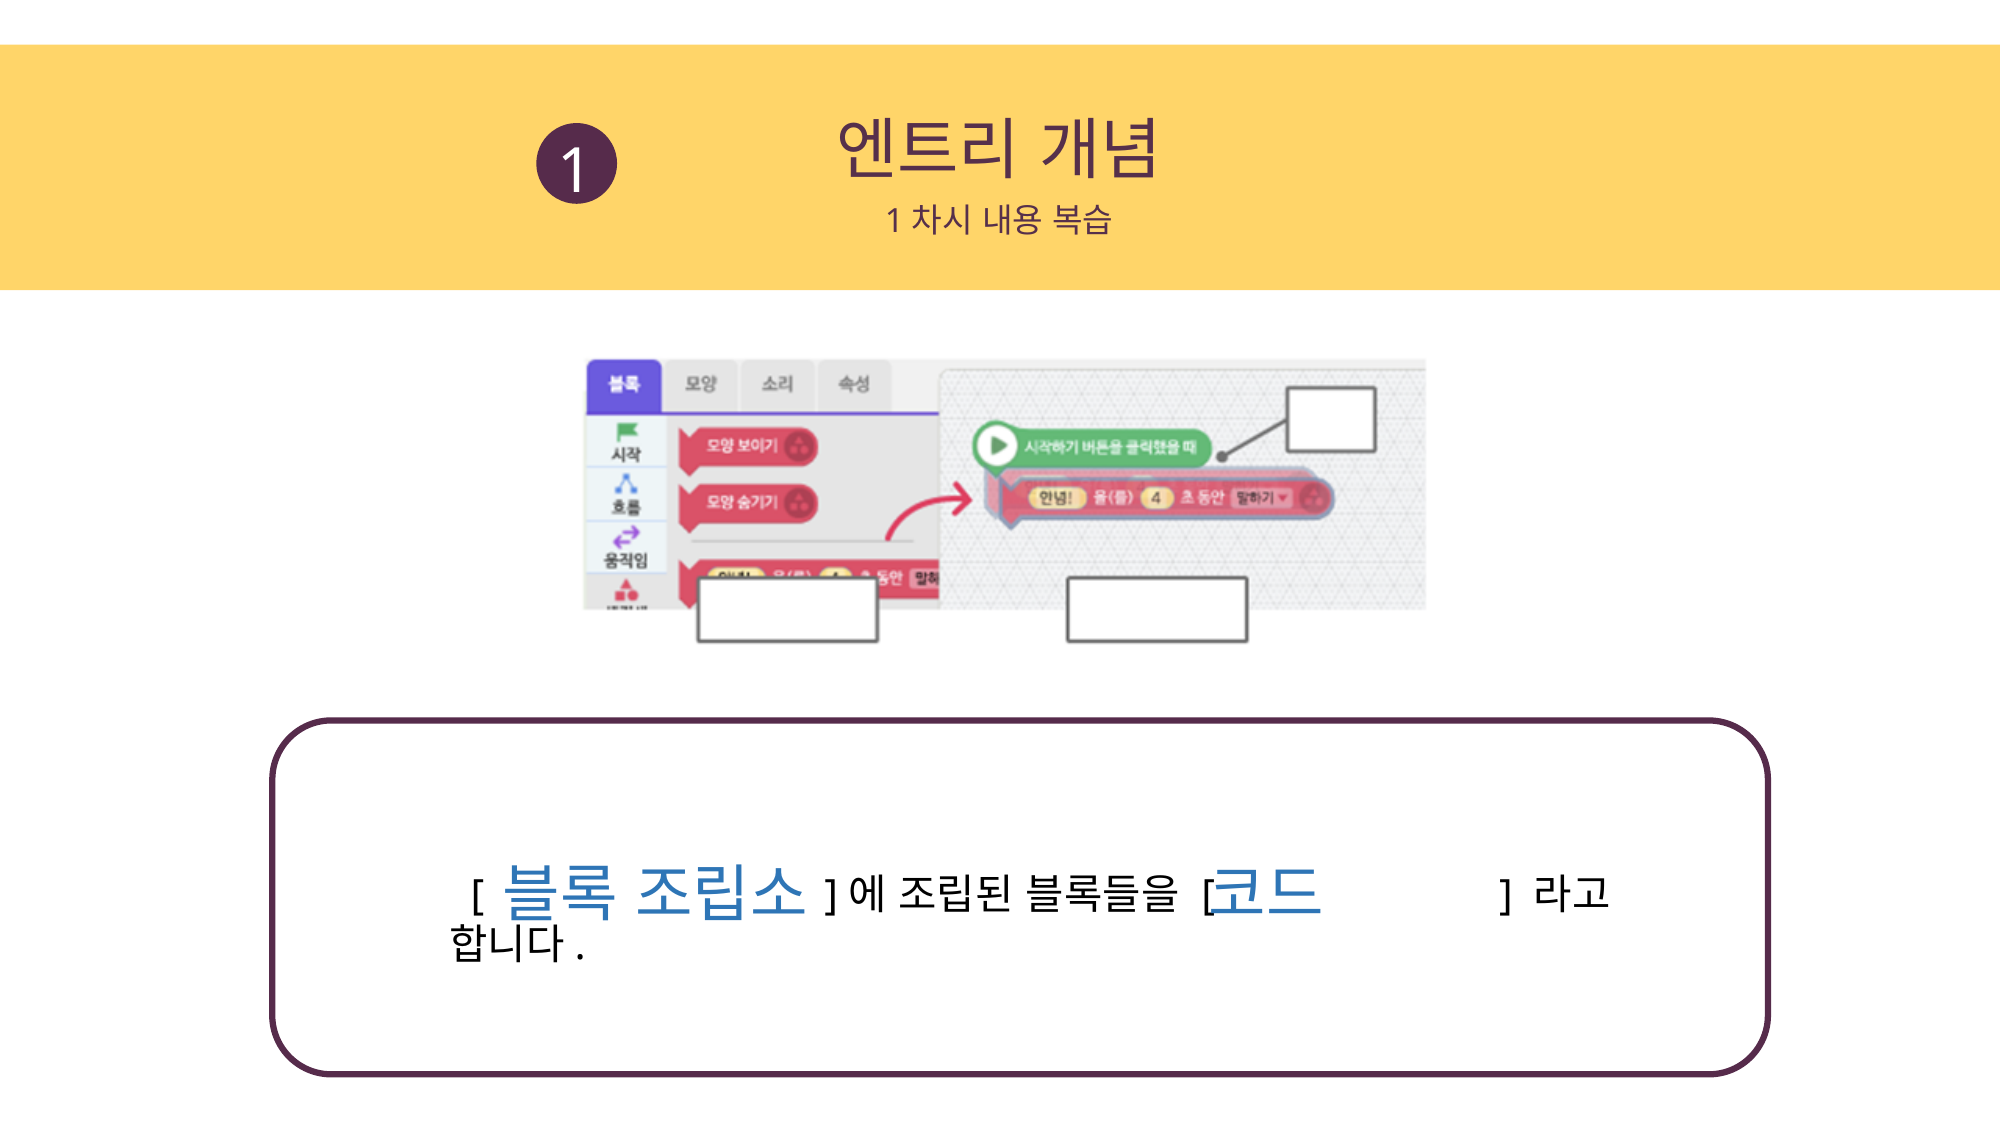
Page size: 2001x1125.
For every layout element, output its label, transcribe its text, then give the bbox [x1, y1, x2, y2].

text_box 블록 조립소 [488, 846, 834, 936]
text_box 1차시 내용 복습 [884, 199, 1114, 240]
text_box [271, 719, 1769, 1076]
text_box [0, 44, 2000, 291]
text_box 코드 [1194, 846, 1347, 936]
text_box 엔트리 개념 [701, 106, 1298, 187]
picture [562, 351, 1436, 659]
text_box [536, 123, 618, 206]
text_box [ ]에 조립된 블록들을 [ ] 라고 합니다. [434, 860, 1640, 975]
